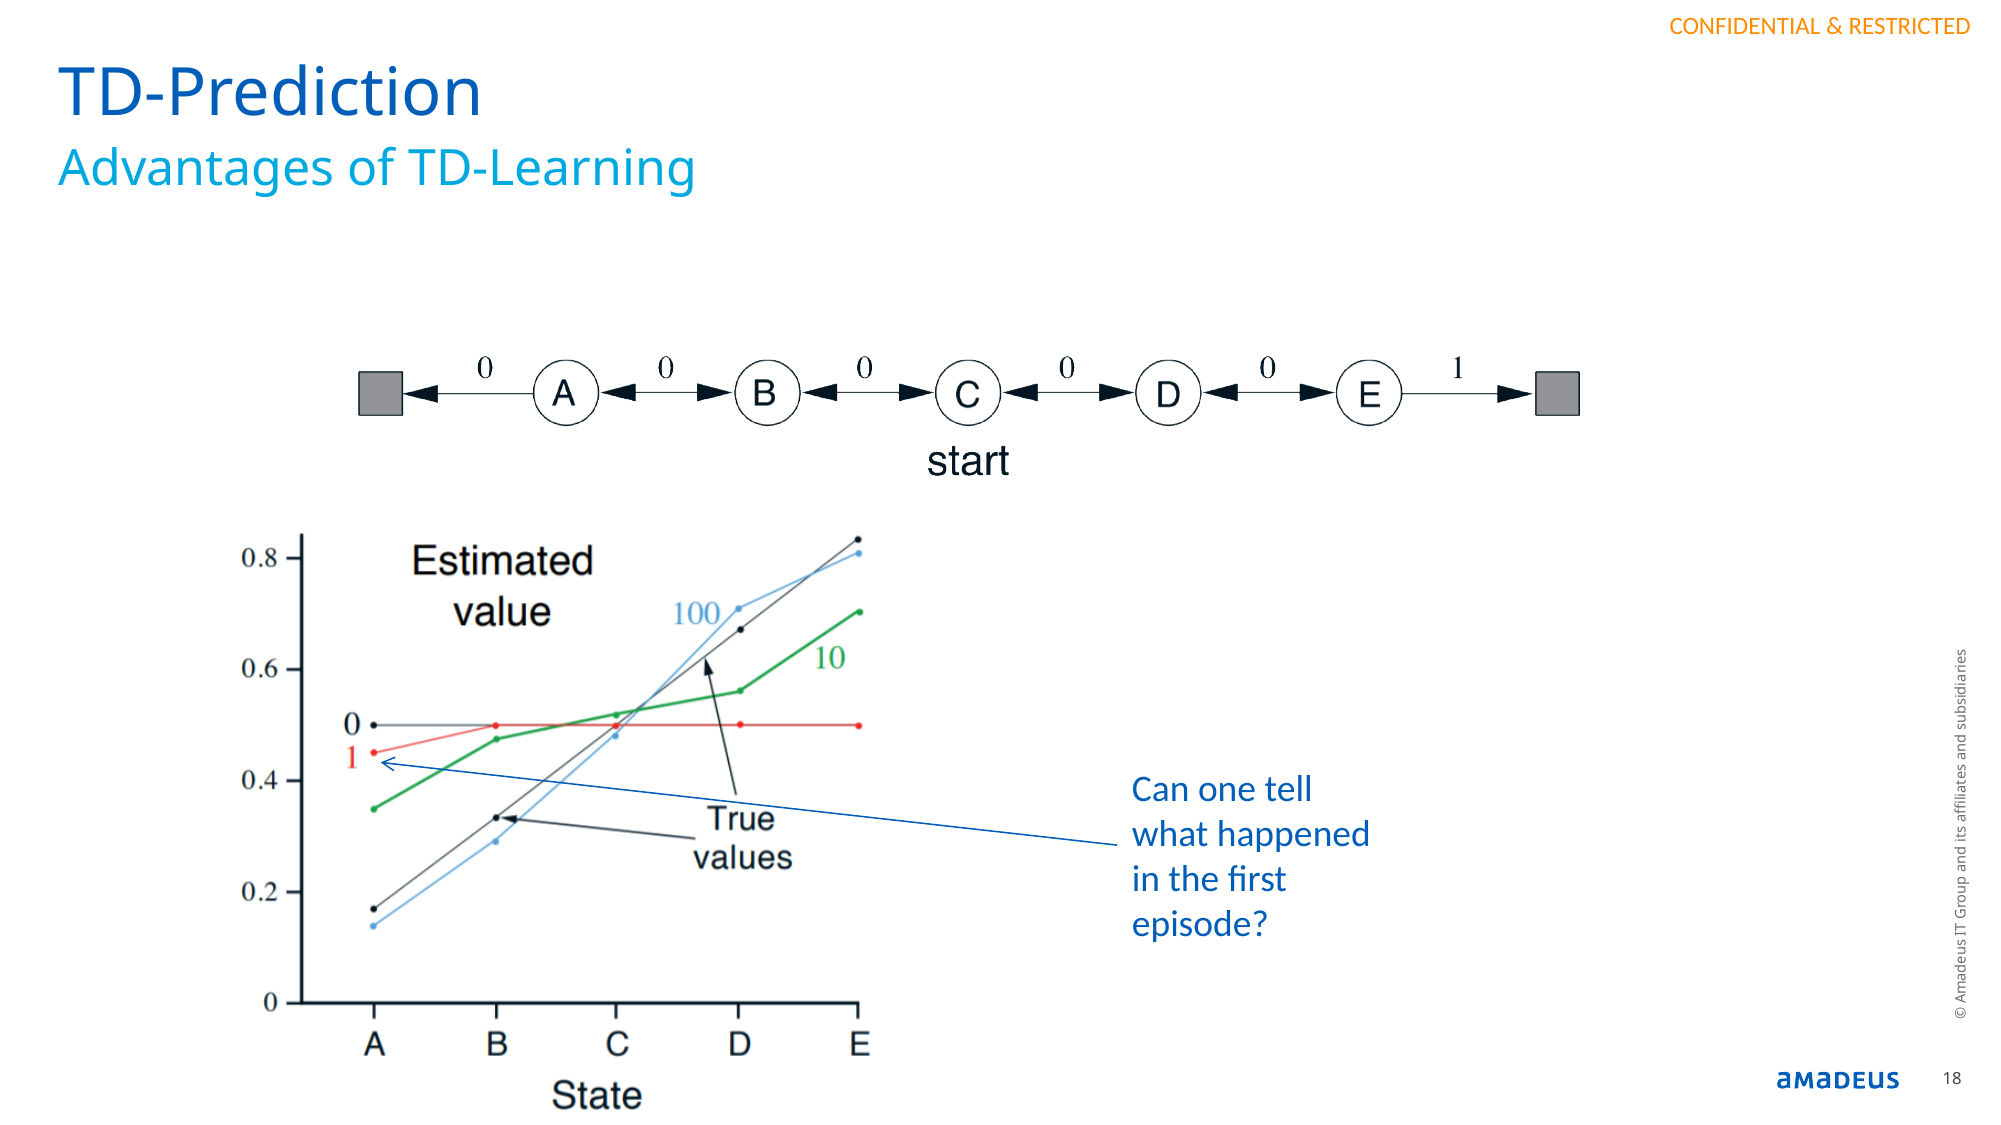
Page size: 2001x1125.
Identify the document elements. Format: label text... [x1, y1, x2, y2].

picture [349, 337, 1589, 483]
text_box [380, 762, 1118, 846]
title TD-Prediction [43, 48, 1890, 128]
text_box Can one tell what happened in the first episode? [1117, 756, 1389, 952]
list Advantages of TD-Learning [43, 127, 1886, 205]
slide_number 18 [1931, 1069, 1973, 1090]
footer © Amadeus IT Group and its affiliates and subsidiaries [1941, 528, 1979, 1035]
picture [218, 507, 898, 1120]
